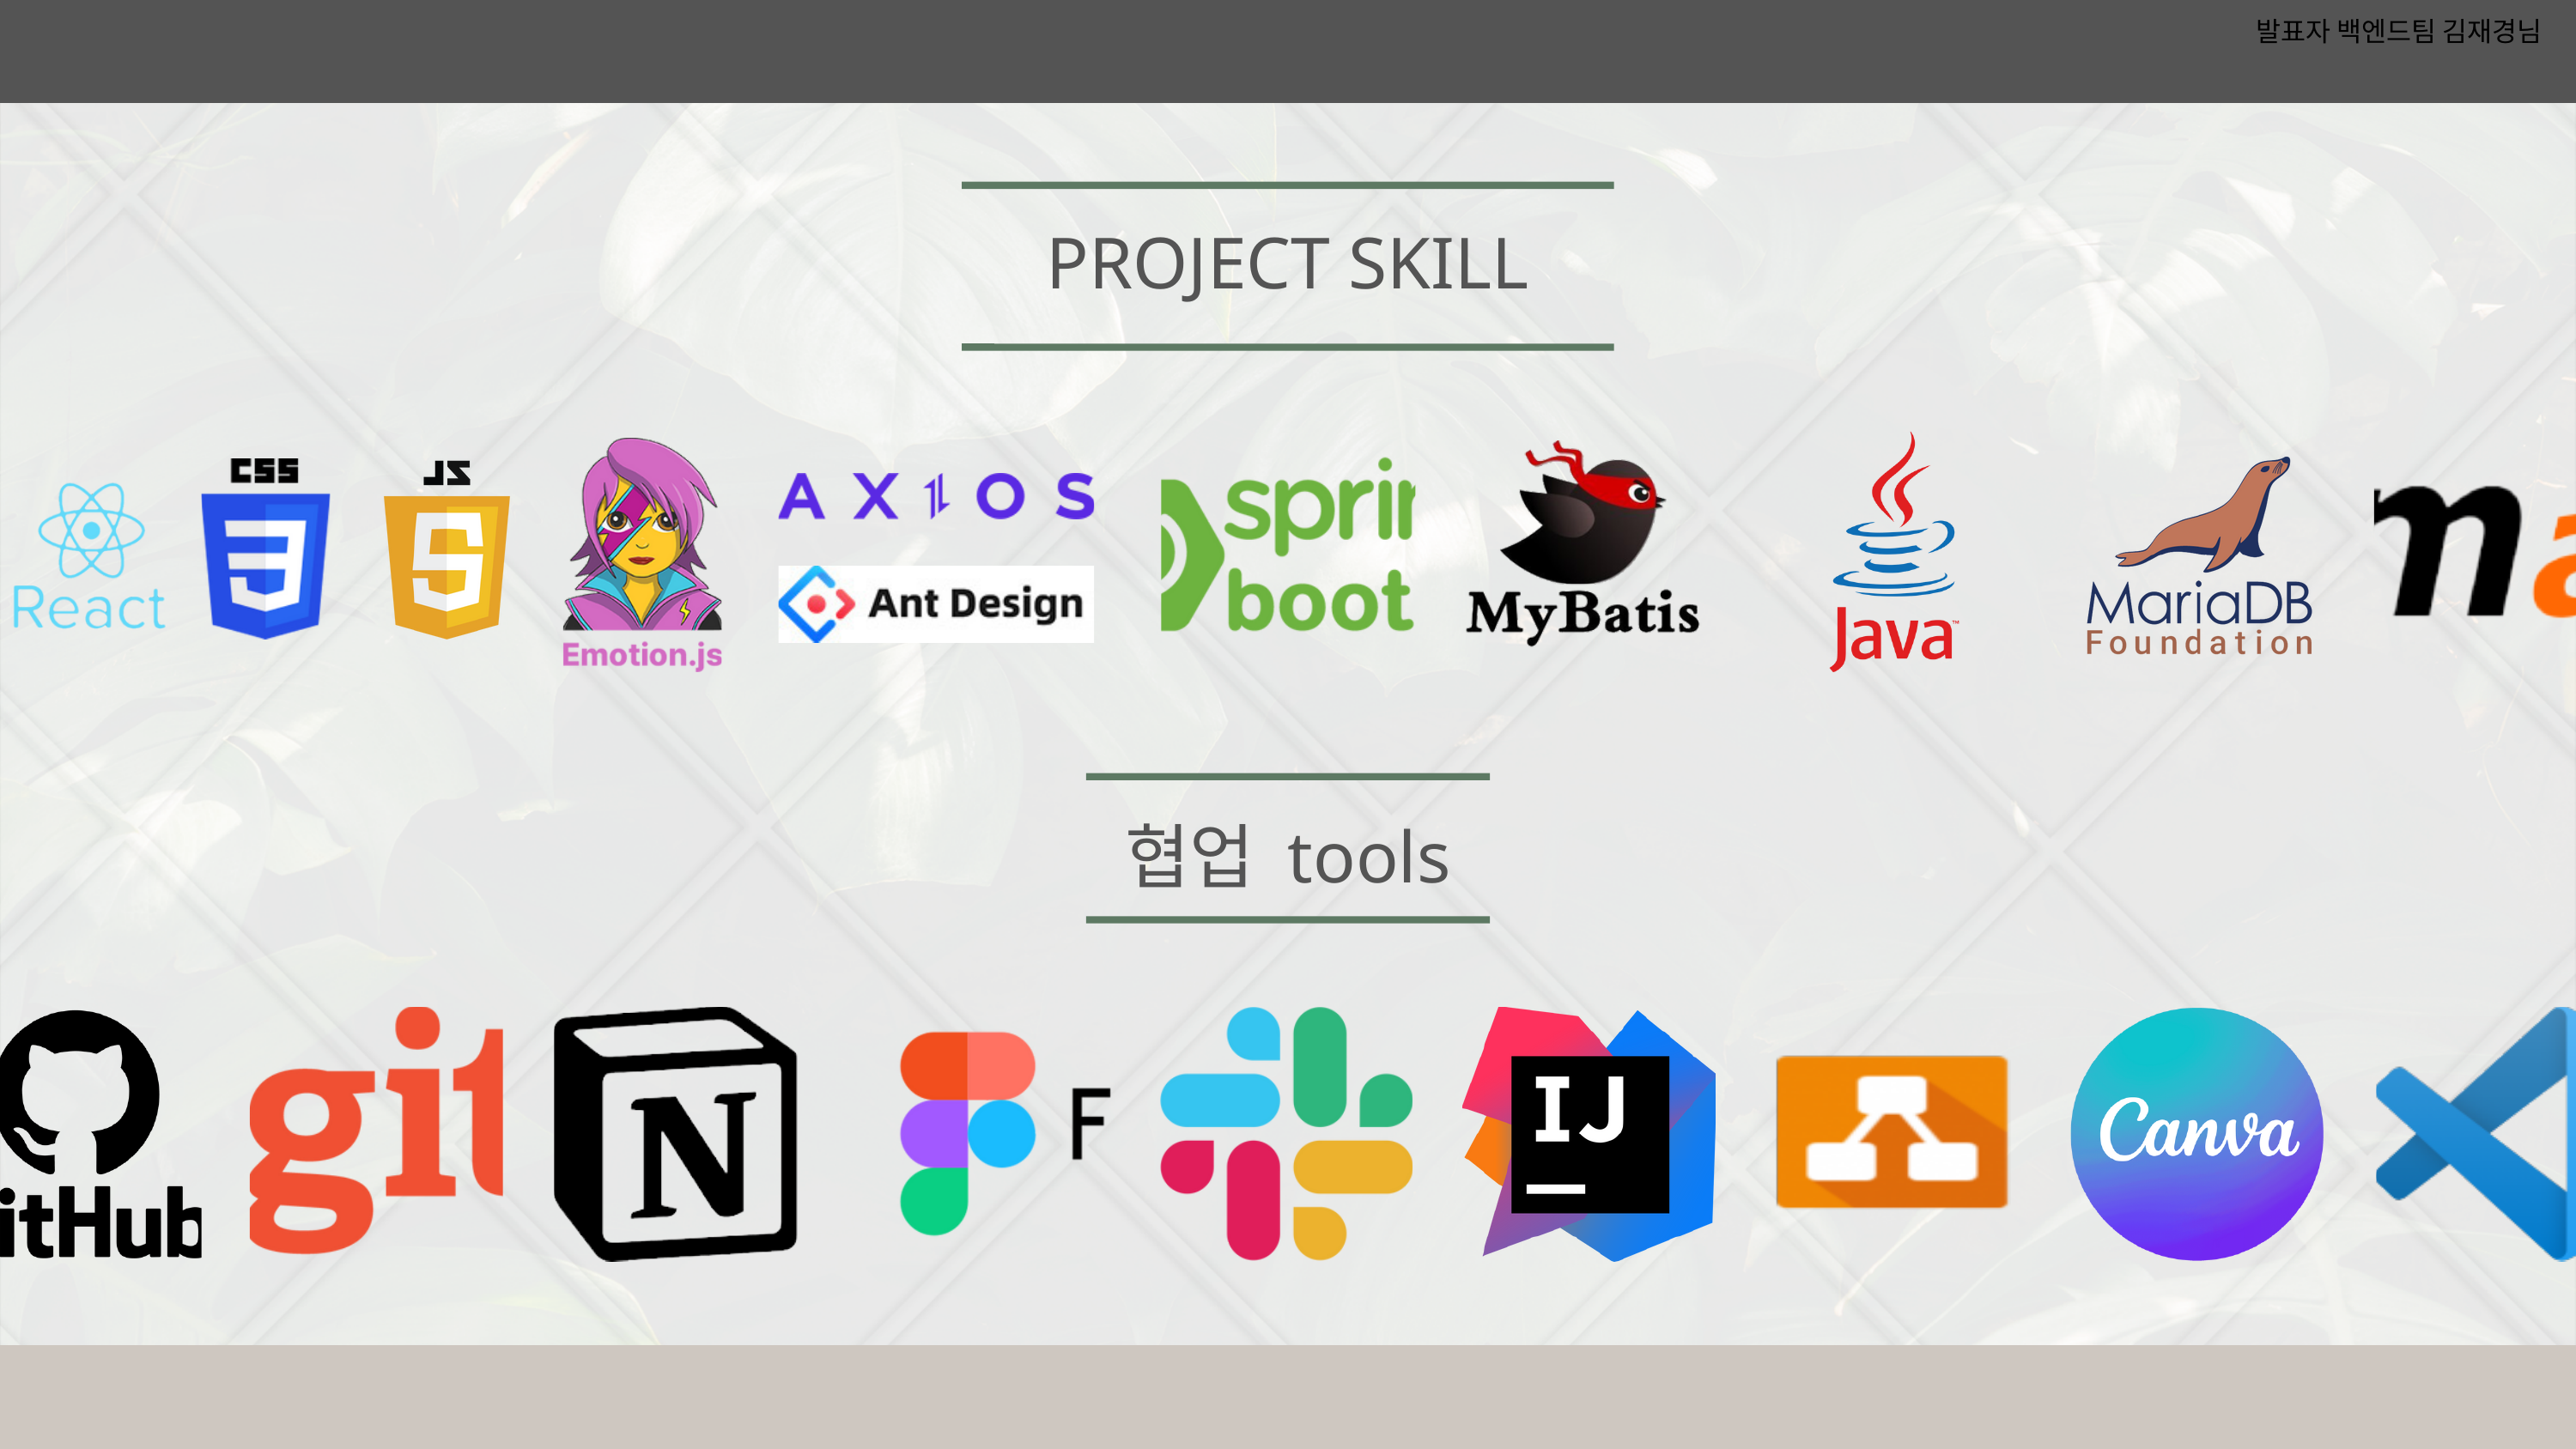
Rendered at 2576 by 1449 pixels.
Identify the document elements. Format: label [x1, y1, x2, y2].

text_box [0, 0, 2576, 104]
text_box [2070, 1006, 2324, 1262]
text_box [1765, 1006, 2020, 1262]
text_box [858, 1006, 1112, 1262]
text_box [2376, 1006, 2576, 1262]
text_box [1085, 776, 1491, 920]
text_box [0, 1006, 202, 1262]
text_box [1463, 440, 1718, 688]
text_box [0, 113, 2576, 1342]
text_box [1461, 1006, 1716, 1262]
text_box [0, 464, 180, 640]
text_box [0, 1344, 2576, 1449]
text_box [2071, 432, 2327, 679]
text_box [2373, 428, 2576, 675]
text_box [249, 1006, 503, 1262]
text_box [1159, 1006, 1413, 1262]
text_box [562, 438, 722, 673]
text_box [351, 455, 543, 640]
text_box [962, 182, 1614, 350]
text_box [554, 1006, 808, 1262]
text_box [1766, 428, 2021, 675]
text_box [1161, 432, 1416, 679]
